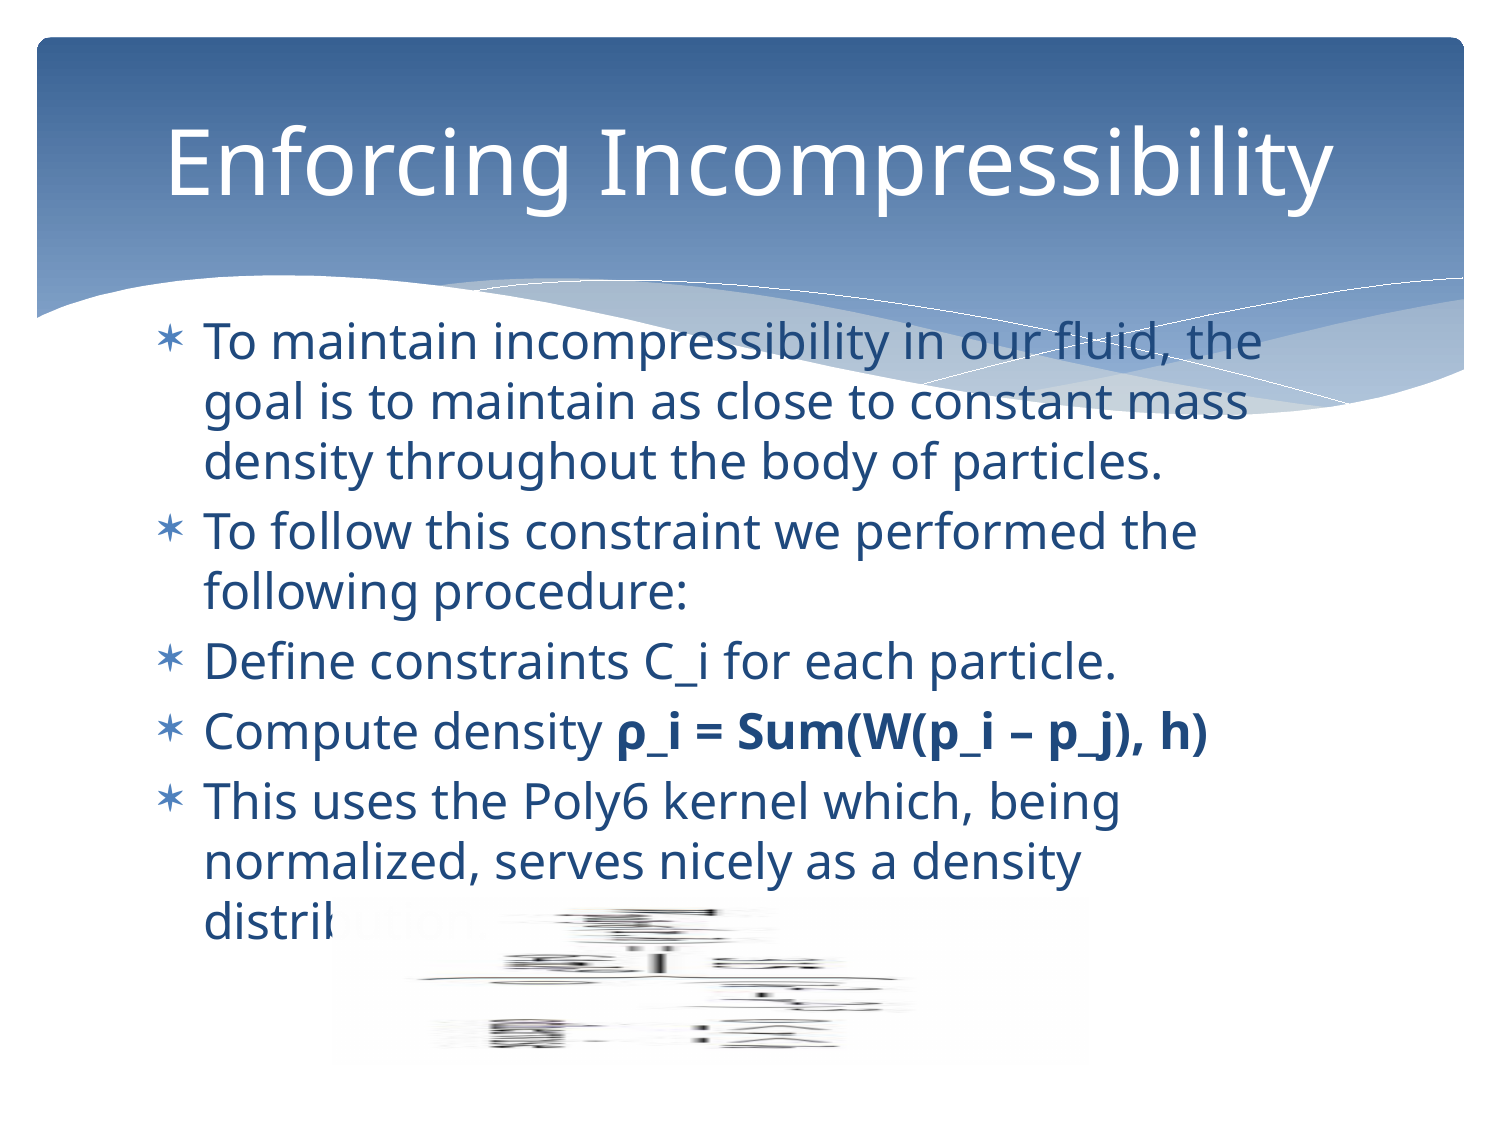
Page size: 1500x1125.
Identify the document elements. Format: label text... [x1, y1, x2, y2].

picture [626, 602, 794, 1125]
title Enforcing Incompressibility [75, 55, 1425, 261]
list To maintain incompressibility in our fluid, the goal is to maintain as close to constant mass density throughout the body of particles. To follow this constraint we performed the following procedure: Define constraints C_i for each particle. Compute density ρ_i = Sum(W(p_i – p_j), h) This uses the Poly6 kernel which, being normalized, serves nicely as a density distribution. [143, 302, 1359, 1005]
